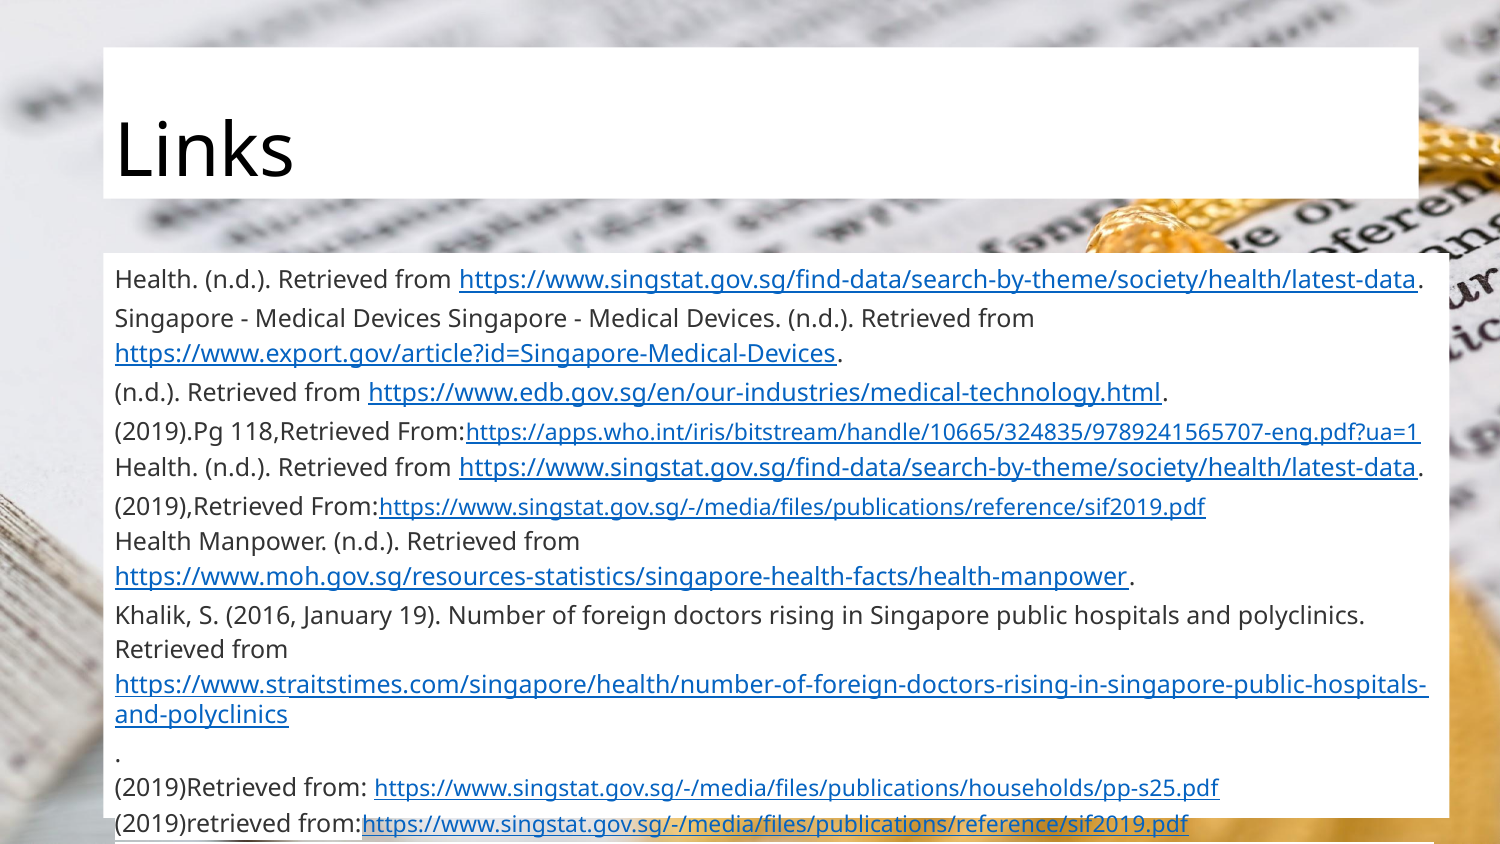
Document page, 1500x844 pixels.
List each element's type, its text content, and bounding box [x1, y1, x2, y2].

list Health. (n.d.). Retrieved from https://www.singstat.gov.sg/find-data/search-by-theme/society/health/latest-data. Singapore - Medical Devices Singapore - Medical Devices. (n.d.). Retrieved from https://www.export.gov/article?id=Singapore-Medical-Devices. (n.d.). Retrieved from https://www.edb.gov.sg/en/our-industries/medical-technology.html. (2019).Pg 118,Retrieved From:https://apps.who.int/iris/bitstream/handle/10665/324835/9789241565707-eng.pdf?ua=1 Health. (n.d.). Retrieved from https://www.singstat.gov.sg/find-data/search-by-theme/society/health/latest-data. (2019),Retrieved From:https://www.singstat.gov.sg/-/media/files/publications/reference/sif2019.pdf Health Manpower. (n.d.). Retrieved from https://www.moh.gov.sg/resources-statistics/singapore-health-facts/health-manpower. Khalik, S. (2016, January 19). Number of foreign doctors rising in Singapore public hospitals and polyclinics. Retrieved from https://www.straitstimes.com/singapore/health/number-of-foreign-doctors-rising-in-singapore-public-hospitals-and-polyclinics. (2019)Retrieved from: https://www.singstat.gov.sg/-/media/files/publications/households/pp-s25.pdf (2019)retrieved from:https://www.singstat.gov.sg/-/media/files/publications/reference/sif2019.pdf The True Cost Of Healthcare In Singapore That Every Singaporean Should Be Aware Of. (2019, June 11). Retrieved from https://blog.seedly.sg/the-true-cost-of-healthcare-in-singapore-that-every-singaporean-should-be-aware-of/. Households - Latest Data. (n.d.). Retrieved from https://www.singstat.gov.sg/find-data/search-by-theme/households/households/latest-data. [103, 253, 1450, 818]
picture [0, 0, 1500, 844]
title Links [103, 47, 1419, 199]
